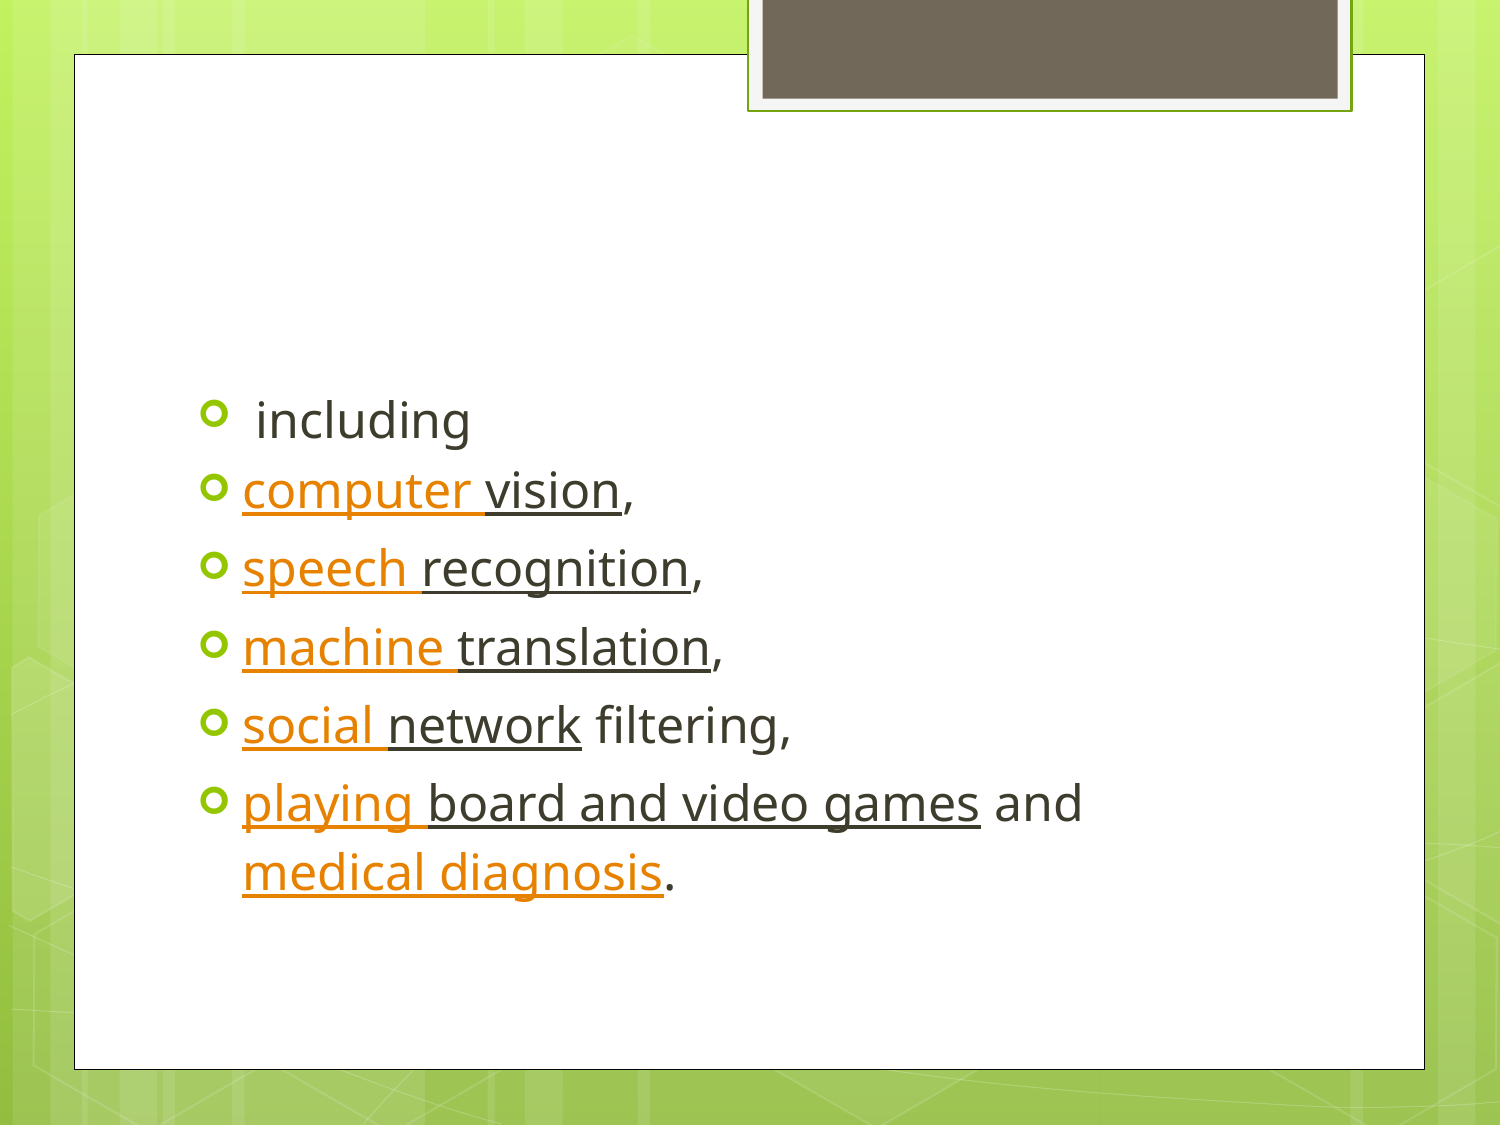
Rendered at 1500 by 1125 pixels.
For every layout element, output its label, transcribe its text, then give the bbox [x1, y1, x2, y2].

list including computer vision, speech recognition, machine translation, social network filtering, playing board and video games and medical diagnosis. [171, 381, 1283, 957]
